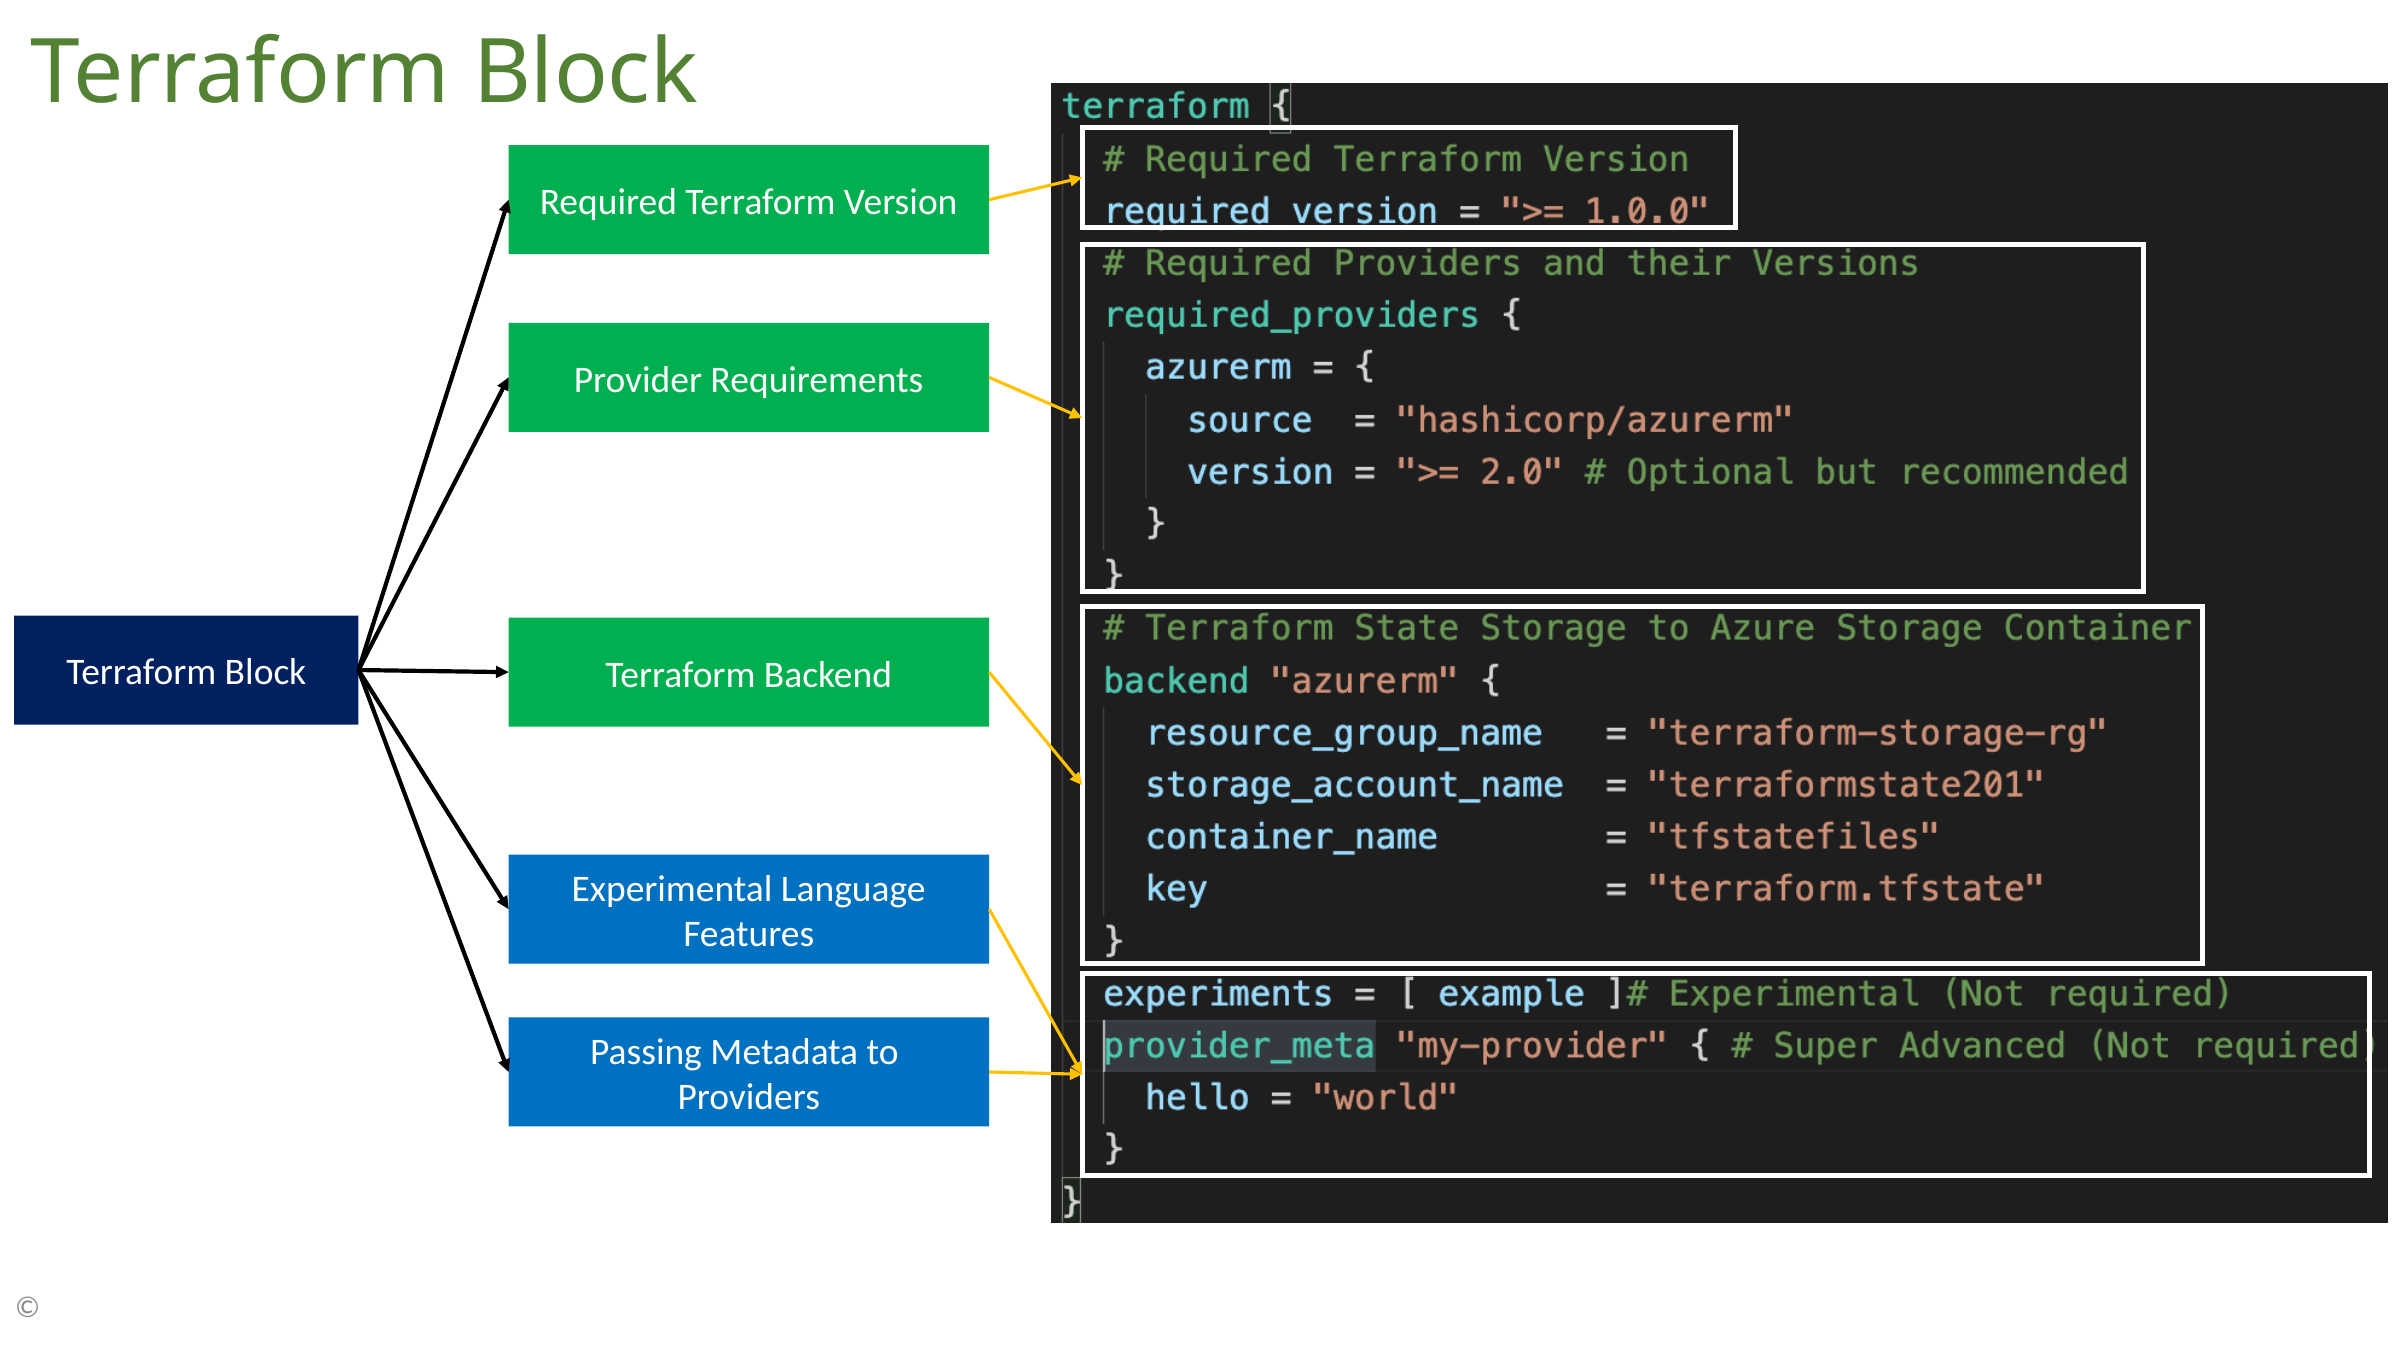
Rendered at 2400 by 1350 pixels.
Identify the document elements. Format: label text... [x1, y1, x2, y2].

picture [1051, 83, 2388, 1223]
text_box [989, 177, 1083, 200]
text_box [358, 377, 509, 670]
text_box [989, 672, 1083, 786]
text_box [989, 1071, 1083, 1075]
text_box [358, 670, 509, 1072]
text_box Terraform Backend [509, 617, 990, 728]
text_box Provider Requirements [509, 322, 990, 433]
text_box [358, 199, 509, 377]
text_box Passing Metadata to Providers [507, 1016, 990, 1128]
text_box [989, 909, 1083, 1071]
text_box Required Terraform Version [507, 144, 990, 255]
text_box Experimental Language Features [509, 854, 990, 965]
title Terraform Block [12, 12, 721, 135]
text_box Terraform Block [13, 614, 358, 726]
footer © [0, 1269, 810, 1342]
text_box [989, 377, 1083, 419]
